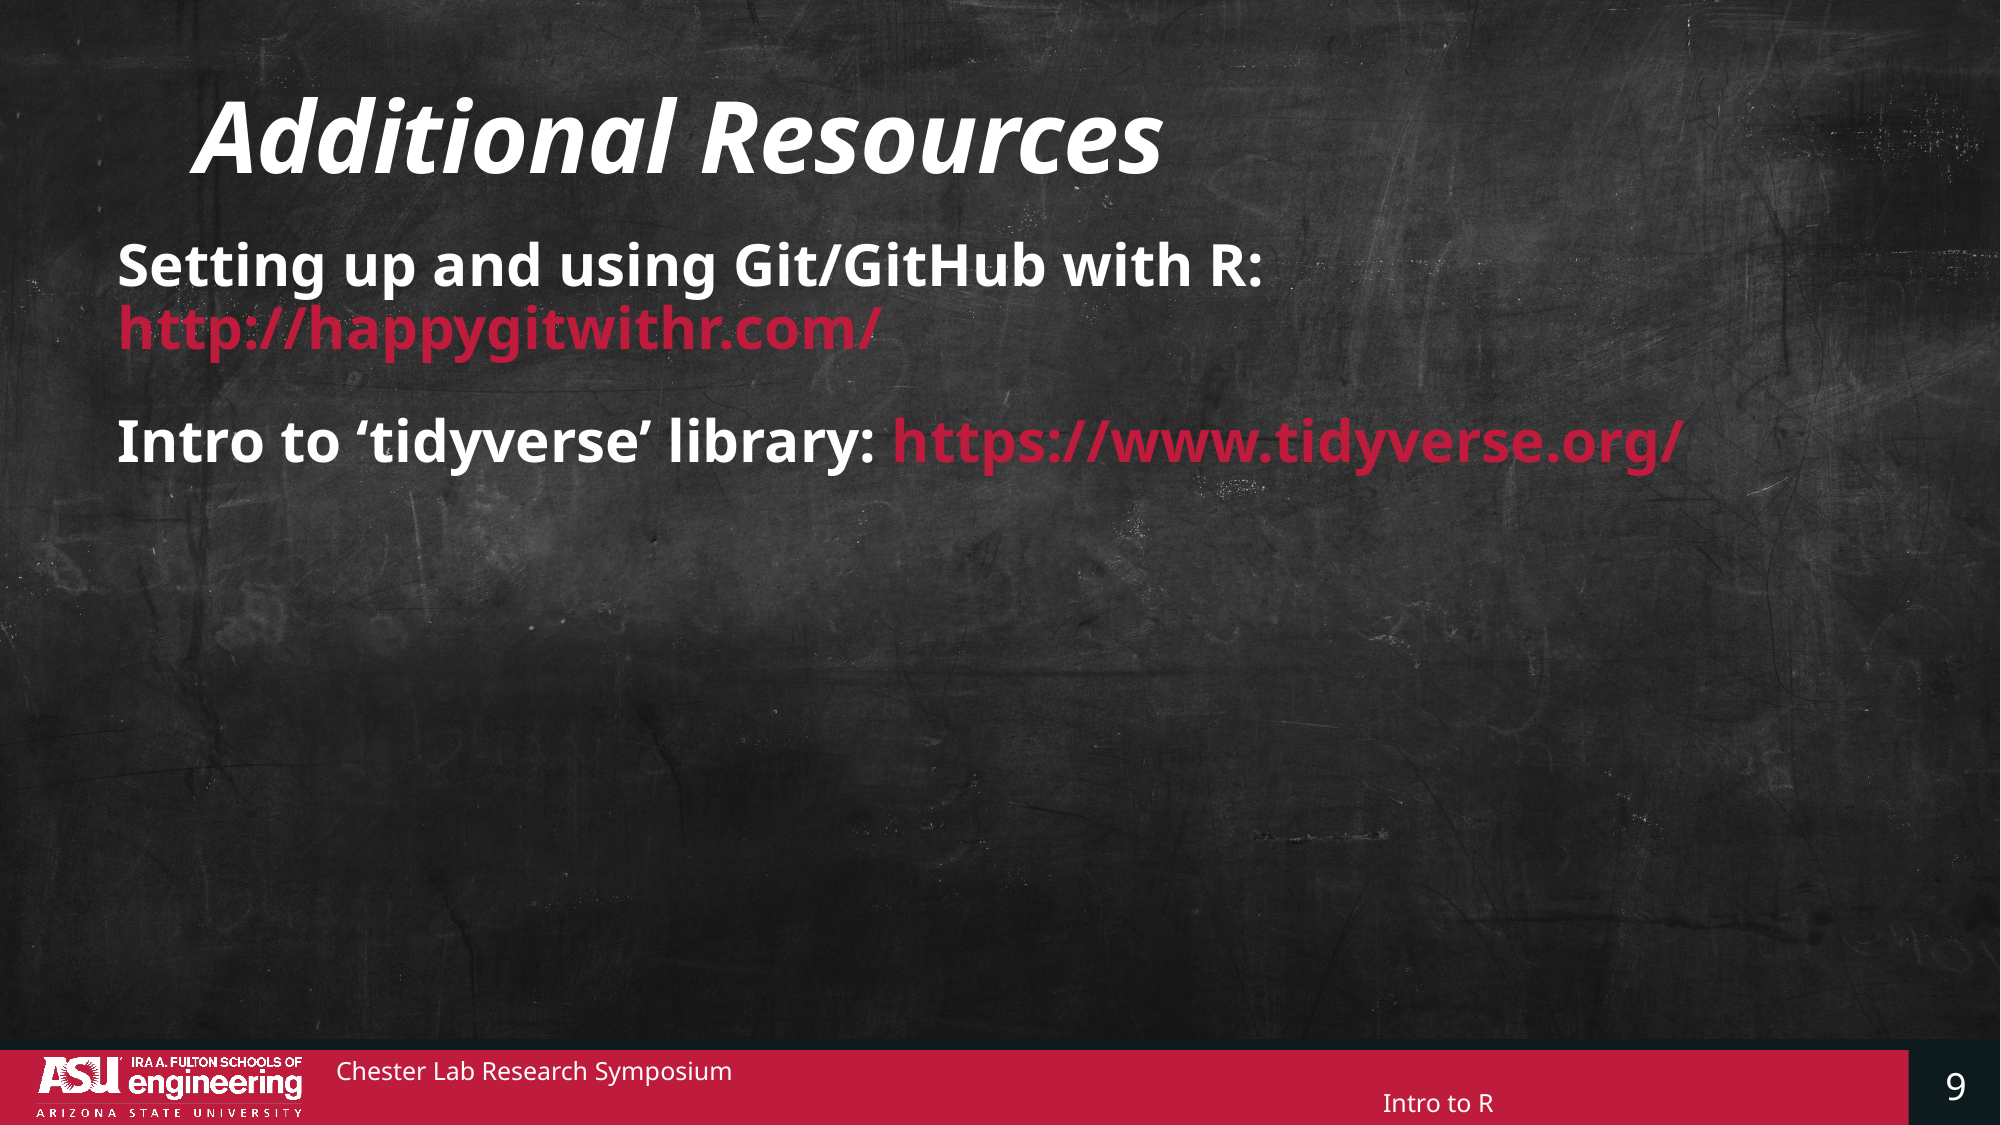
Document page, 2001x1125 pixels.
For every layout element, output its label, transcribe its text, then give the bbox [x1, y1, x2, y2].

list Setting up and using Git/GitHub with R: http://happygitwithr.com/ Intro to ‘tidyverse’ library: https://www.tidyverse.org/ [102, 228, 1895, 975]
picture [0, 0, 2001, 1125]
title Additional Resources [180, 18, 1830, 202]
picture [36, 1057, 302, 1117]
